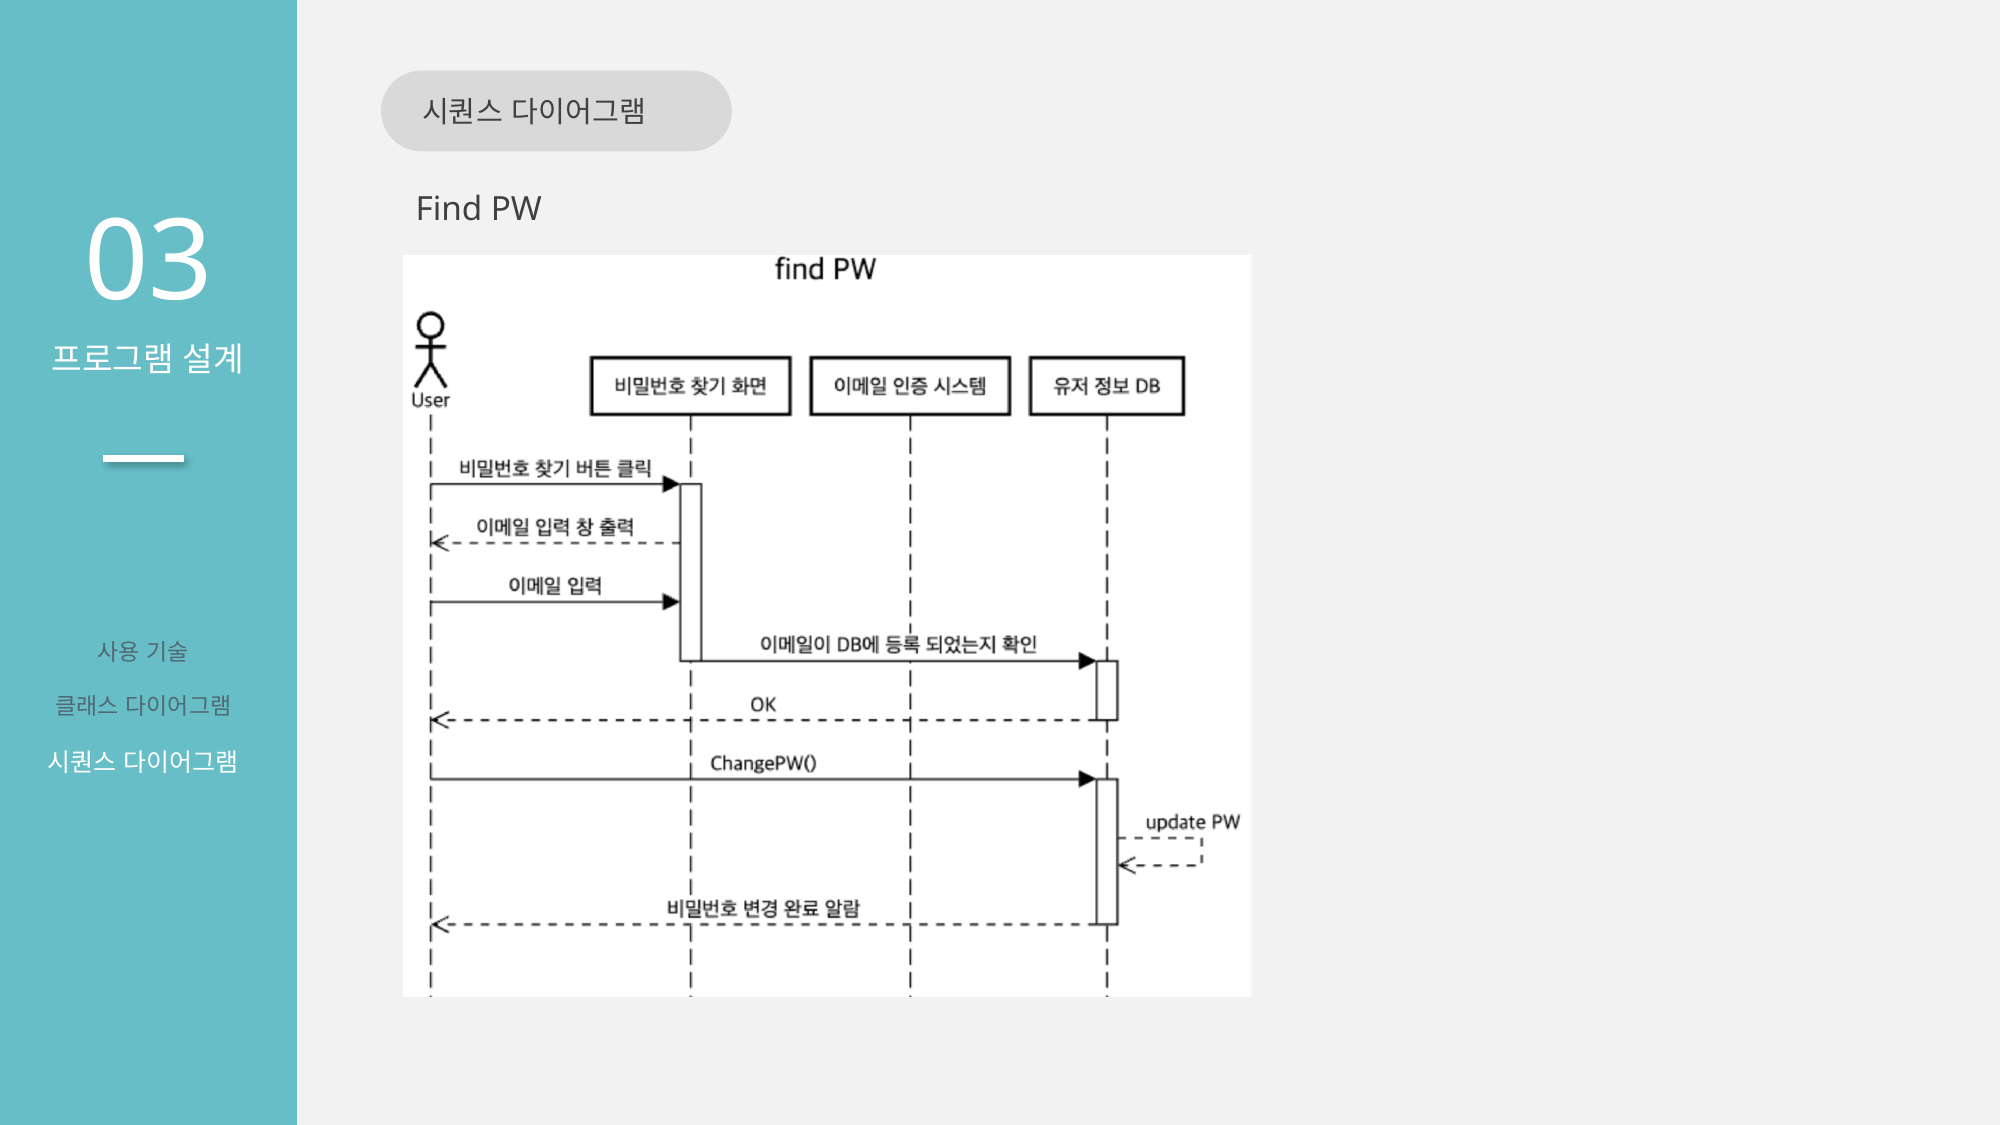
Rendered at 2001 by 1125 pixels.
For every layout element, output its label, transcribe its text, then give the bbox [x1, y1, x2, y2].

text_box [32, 179, 264, 459]
text_box 시퀀스 다이어그램 [407, 85, 662, 136]
text_box [0, 0, 298, 1125]
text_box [29, 629, 258, 785]
picture [403, 255, 1253, 997]
text_box Find PW [400, 179, 558, 235]
text_box [379, 69, 733, 153]
